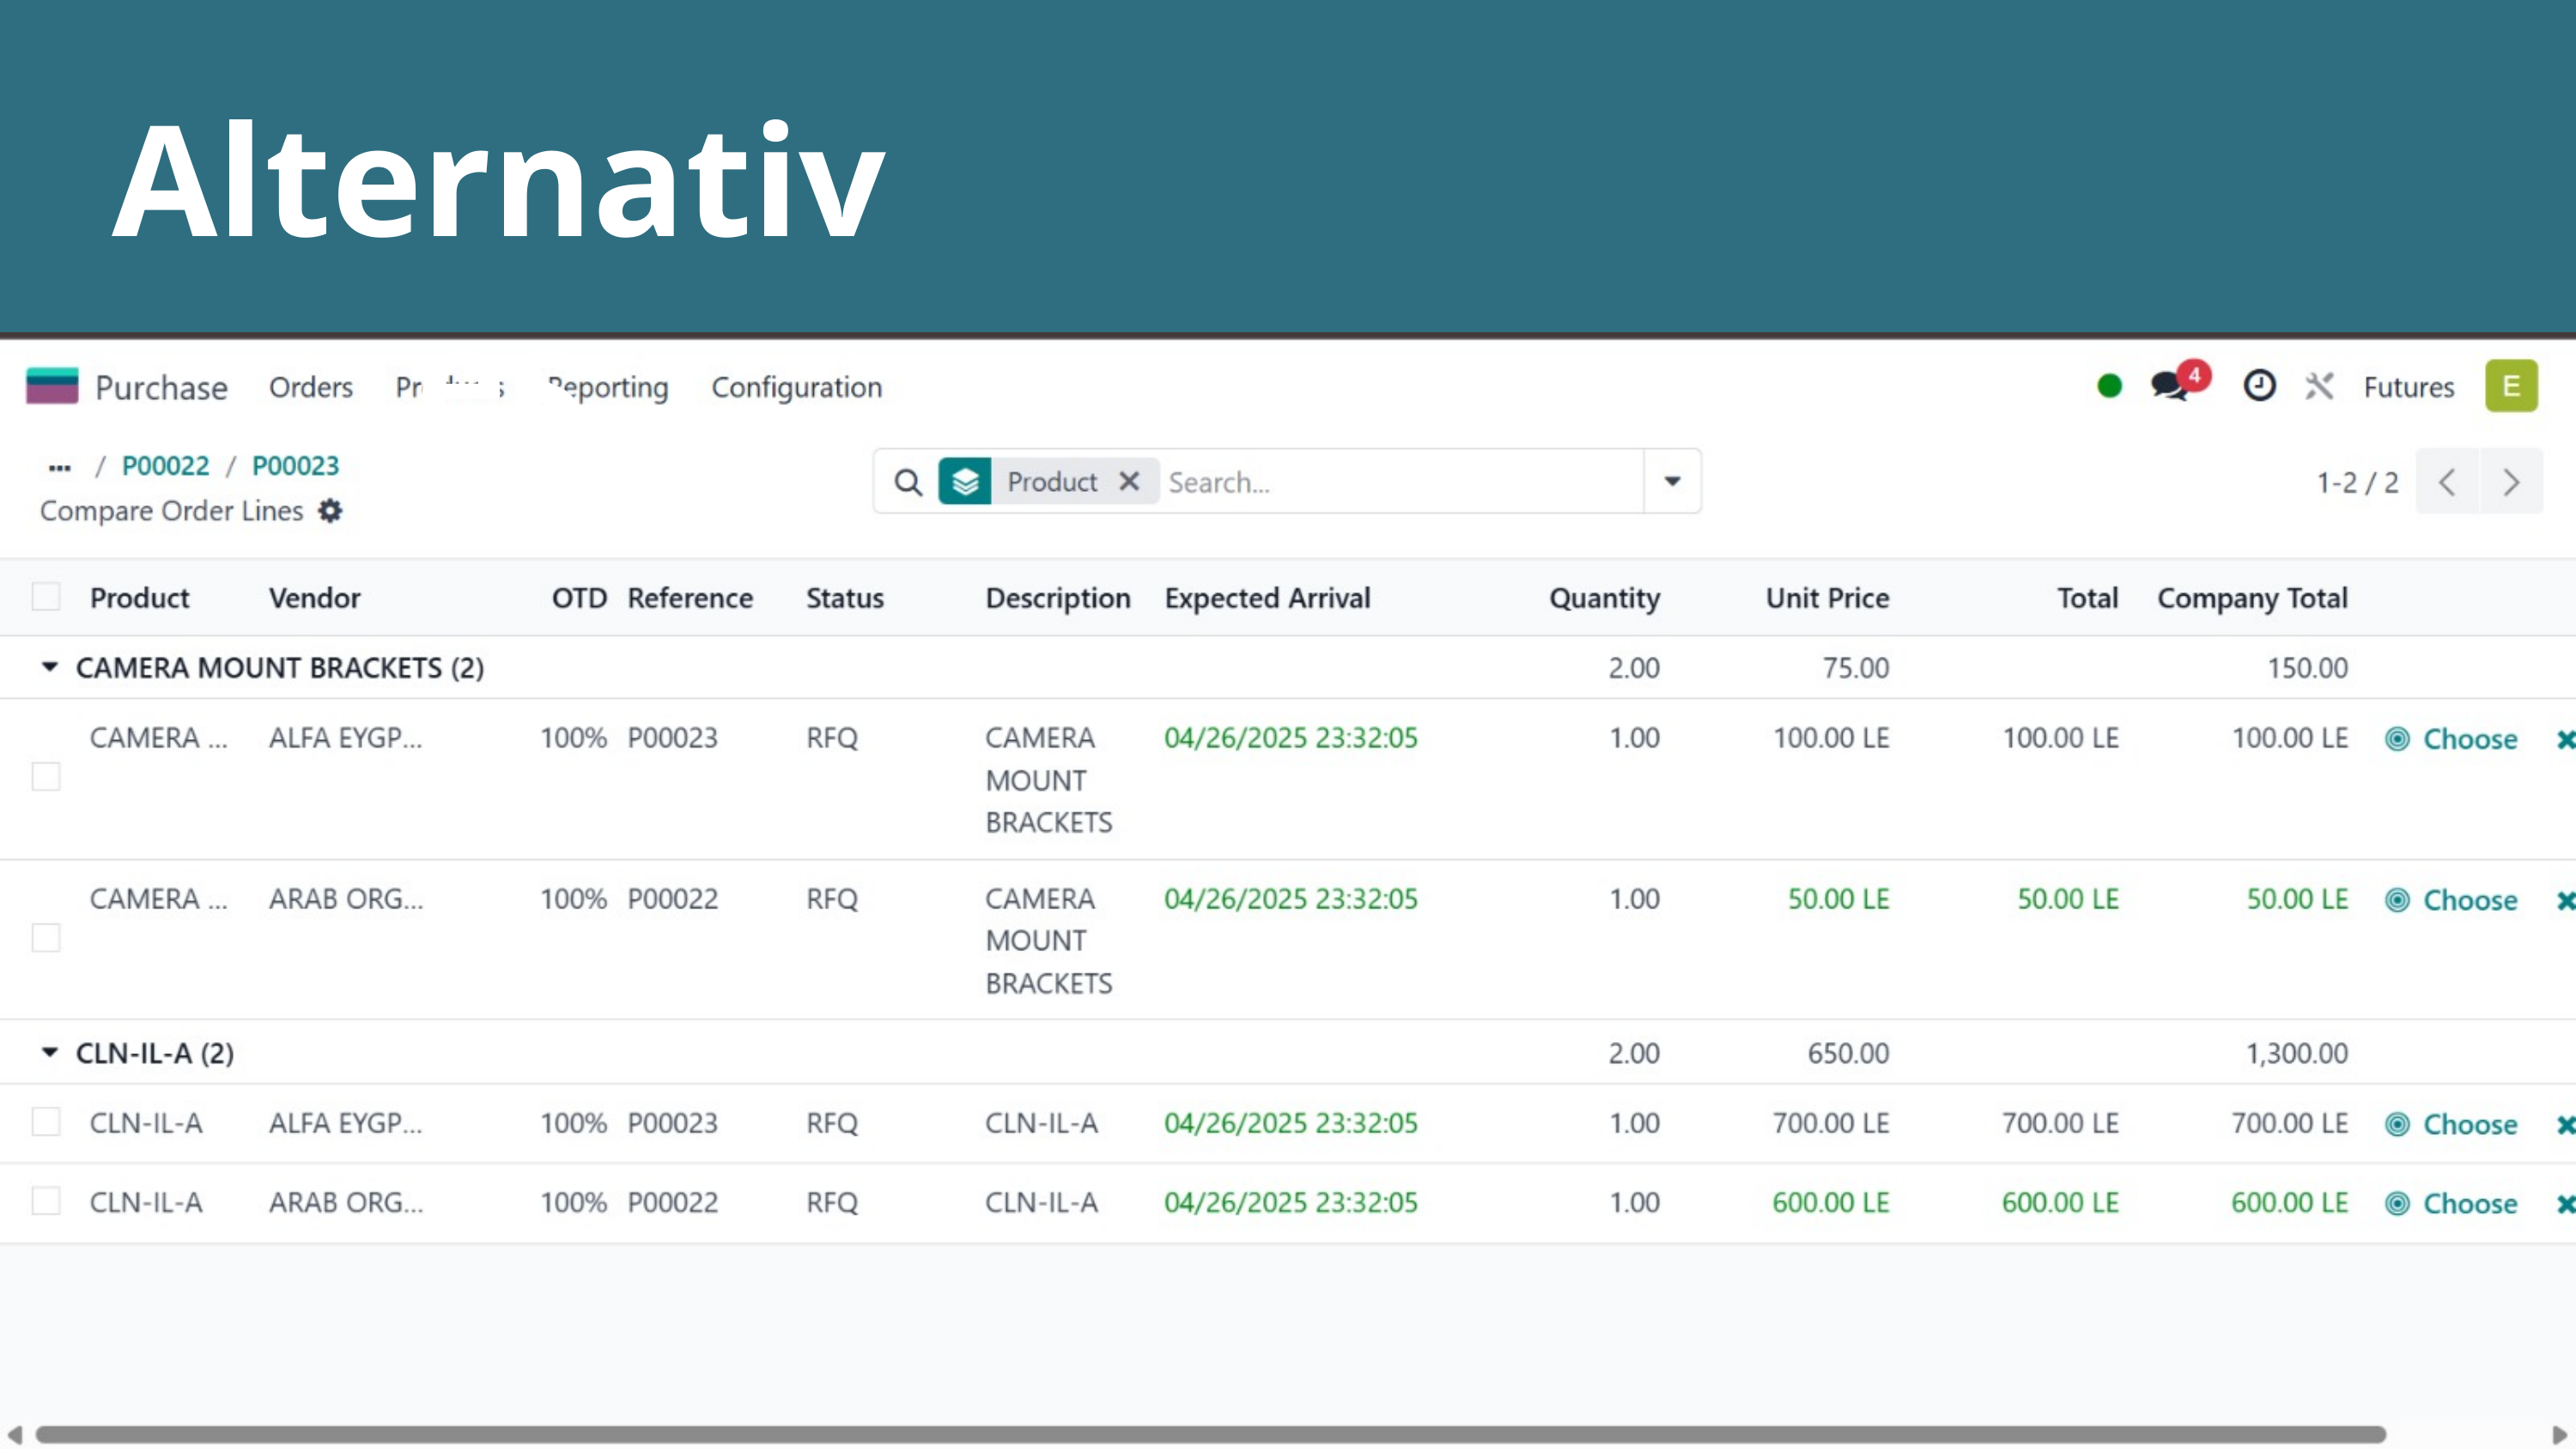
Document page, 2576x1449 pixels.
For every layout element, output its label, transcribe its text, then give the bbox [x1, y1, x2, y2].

text_box [0, 332, 2576, 1449]
text_box Alternatives [91, 67, 908, 467]
